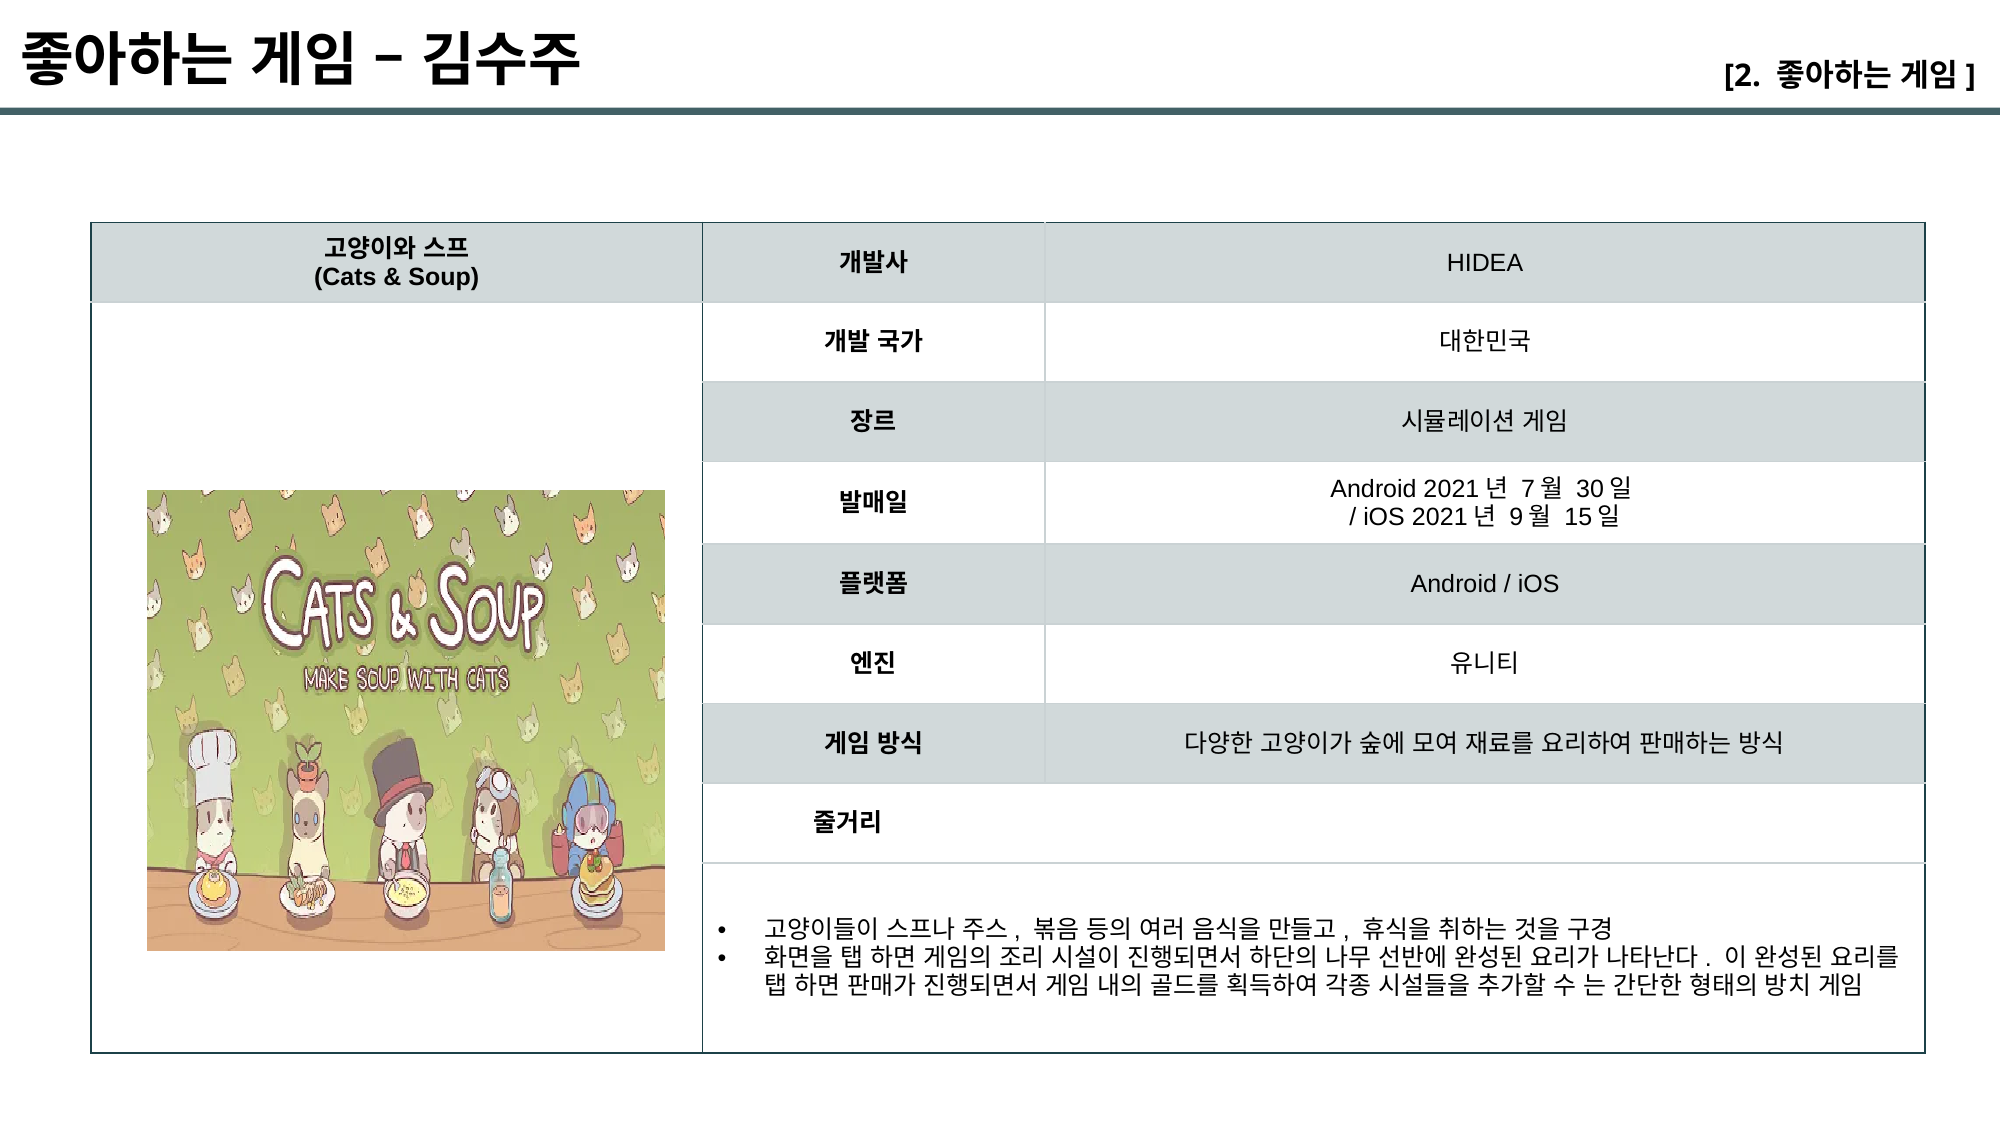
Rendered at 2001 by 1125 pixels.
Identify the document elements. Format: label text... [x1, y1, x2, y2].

table_cell [92, 303, 702, 1052]
picture [147, 490, 666, 951]
table_header 개발사 [703, 223, 1044, 301]
table_cell 시뮬레이션 게임 [1046, 383, 1924, 461]
text_box [0, 107, 2000, 115]
table_cell Android 2021년 7월 30일 / iOS 2021년 9월 15일 [1046, 462, 1924, 543]
table_cell 엔진 [703, 625, 1044, 703]
table_cell 개발 국가 [703, 303, 1044, 381]
table_cell 게임 방식 [703, 704, 1044, 782]
table_cell 줄거리 [703, 784, 1924, 862]
table_cell 발매일 [703, 462, 1044, 543]
text_box [2. 좋아하는 게임] [1709, 47, 2000, 100]
table_header 고양이와 스프 (Cats & Soup) [92, 223, 702, 301]
table_cell 플랫폼 [703, 545, 1044, 623]
table_cell 장르 [703, 383, 1044, 461]
table_cell 다양한 고양이가 숲에 모여 재료를 요리하여 판매하는 방식 [1046, 704, 1924, 782]
table_cell 고양이들이 스프나 주스, 볶음 등의 여러 음식을 만들고, 휴식을 취하는 것을 구경 화면을 탭 하면 게임의 조리 시설이 진행되면서 하단의 나무 선반에 완성된 요리가 나타난다. 이 완성된 요리를 탭 하면 판매가 진행되면서 게임 내의 골드를 획득하여 각종 시설들을 추가할 수 는 간단한 형태의 방치 게임 [703, 864, 1924, 1052]
table_cell Android / iOS [1046, 545, 1924, 623]
table_cell 유니티 [1046, 625, 1924, 703]
table_header HIDEA [1046, 223, 1924, 301]
text_box 좋아하는 게임 – 김수주 [5, 14, 659, 100]
table_cell 대한민국 [1046, 303, 1924, 381]
